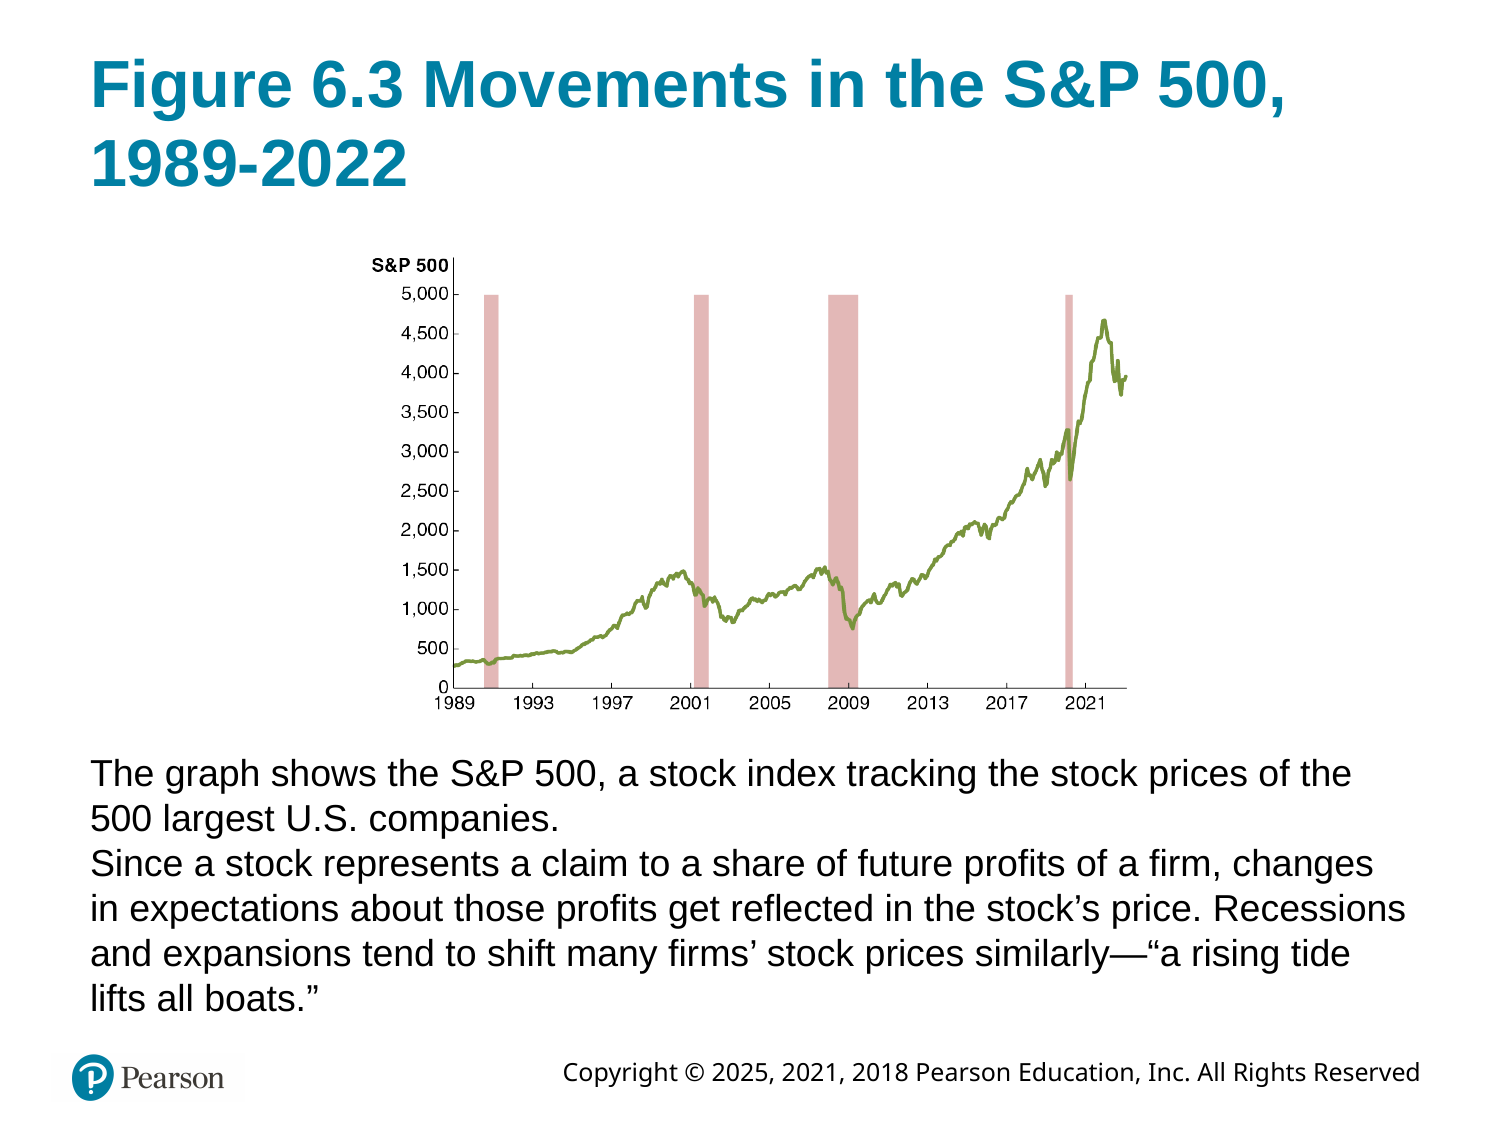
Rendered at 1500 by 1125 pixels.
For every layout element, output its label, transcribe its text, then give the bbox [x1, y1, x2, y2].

picture [371, 255, 1129, 714]
list The graph shows the S&P 500, a stock index tracking the stock prices of the 500 largest U.S. companies. Since a stock represents a claim to a share of future profits of a firm, changes in expectations about those profits get reflected in the stock’s price. Recessions and expansions tend to shift many firms’ stock prices similarly—“a rising tide lifts all boats.” [75, 734, 1425, 1030]
picture [51, 1053, 245, 1102]
title Figure 6.3 Movements in the S&P 500, 1989-2022 [75, 35, 1425, 216]
